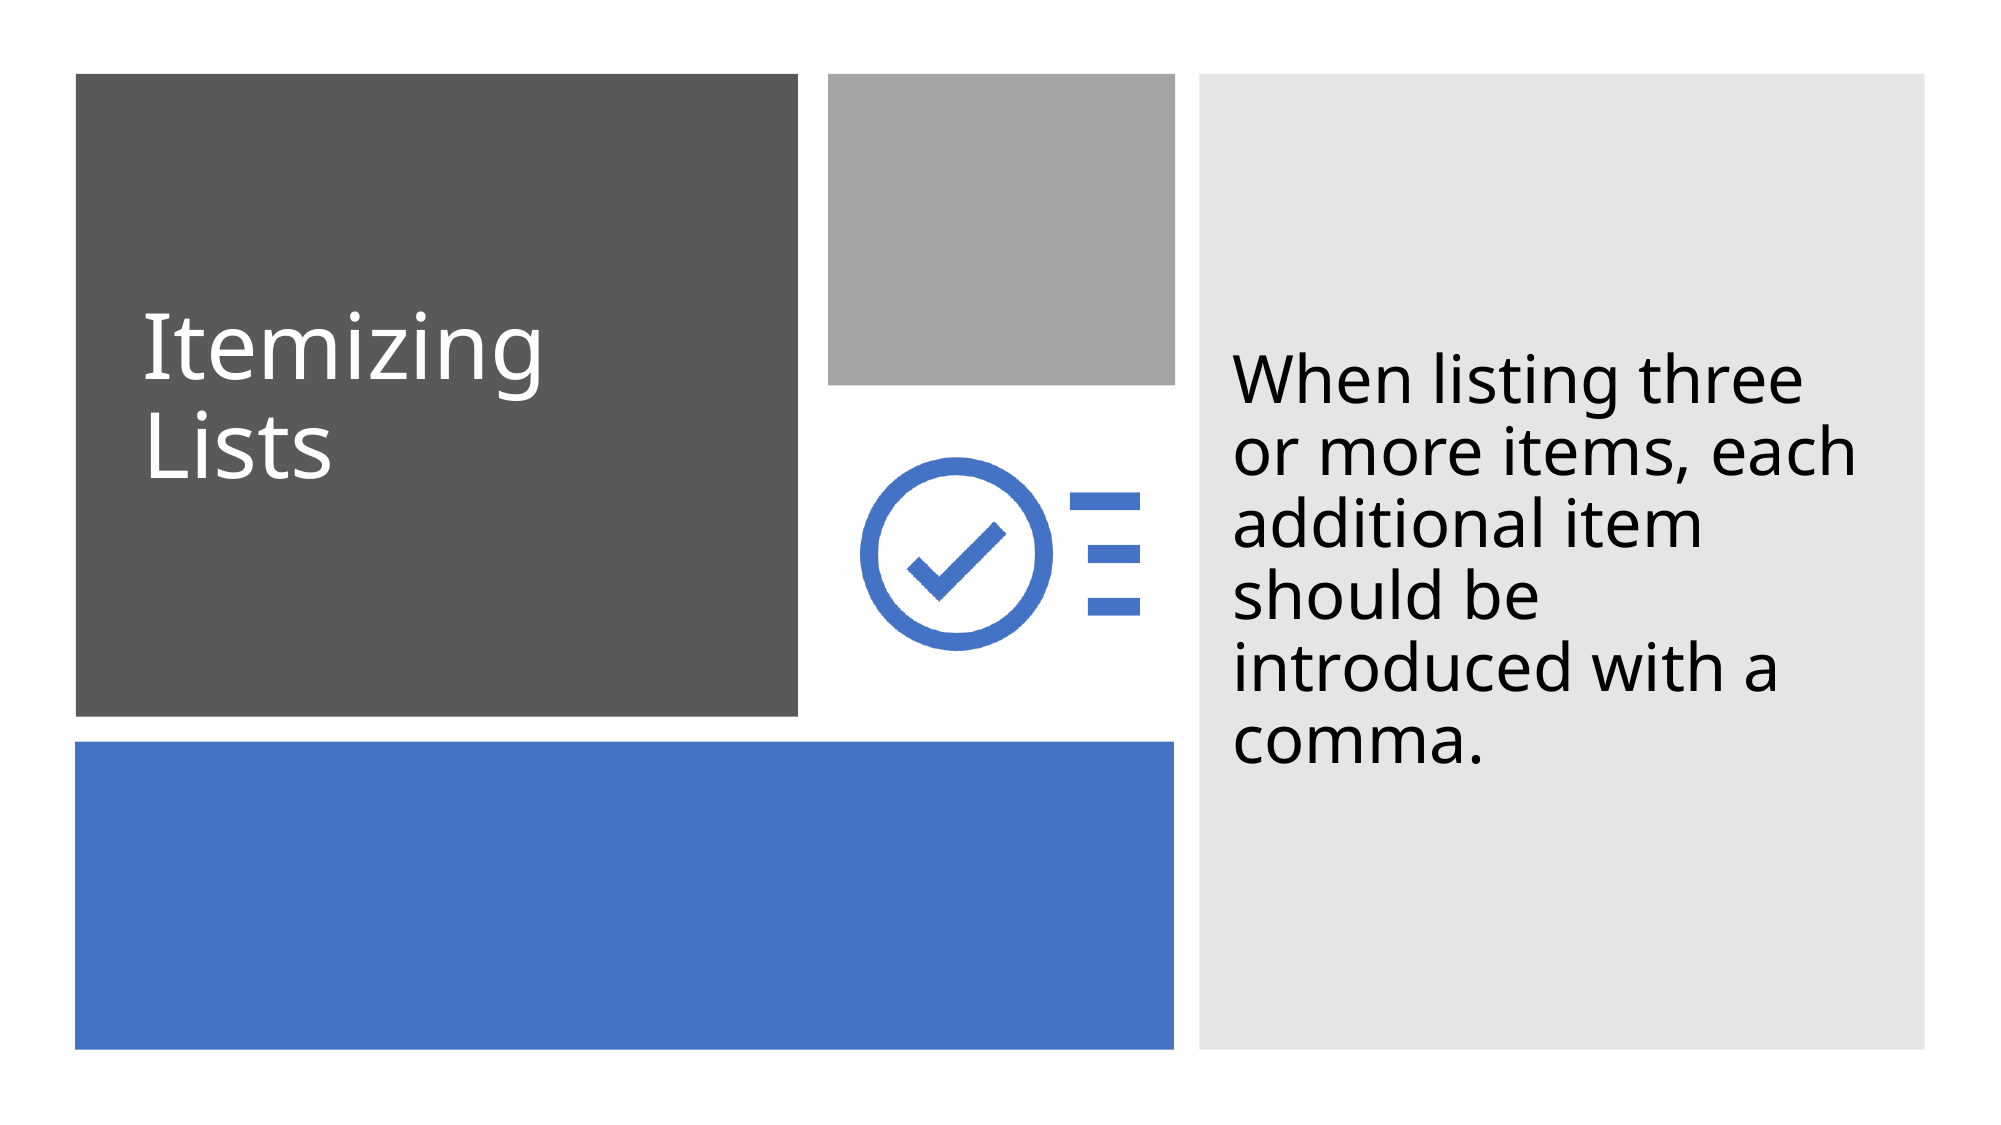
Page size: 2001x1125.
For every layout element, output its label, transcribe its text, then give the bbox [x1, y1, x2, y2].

picture [859, 422, 1140, 703]
text_box [1198, 73, 1926, 1051]
title Itemizing Lists [127, 125, 744, 673]
text_box [74, 741, 1175, 1051]
text_box [827, 73, 1176, 386]
text_box [75, 73, 799, 718]
list When listing three or more items, each additional item should be introduced with a comma. [1217, 129, 1888, 995]
